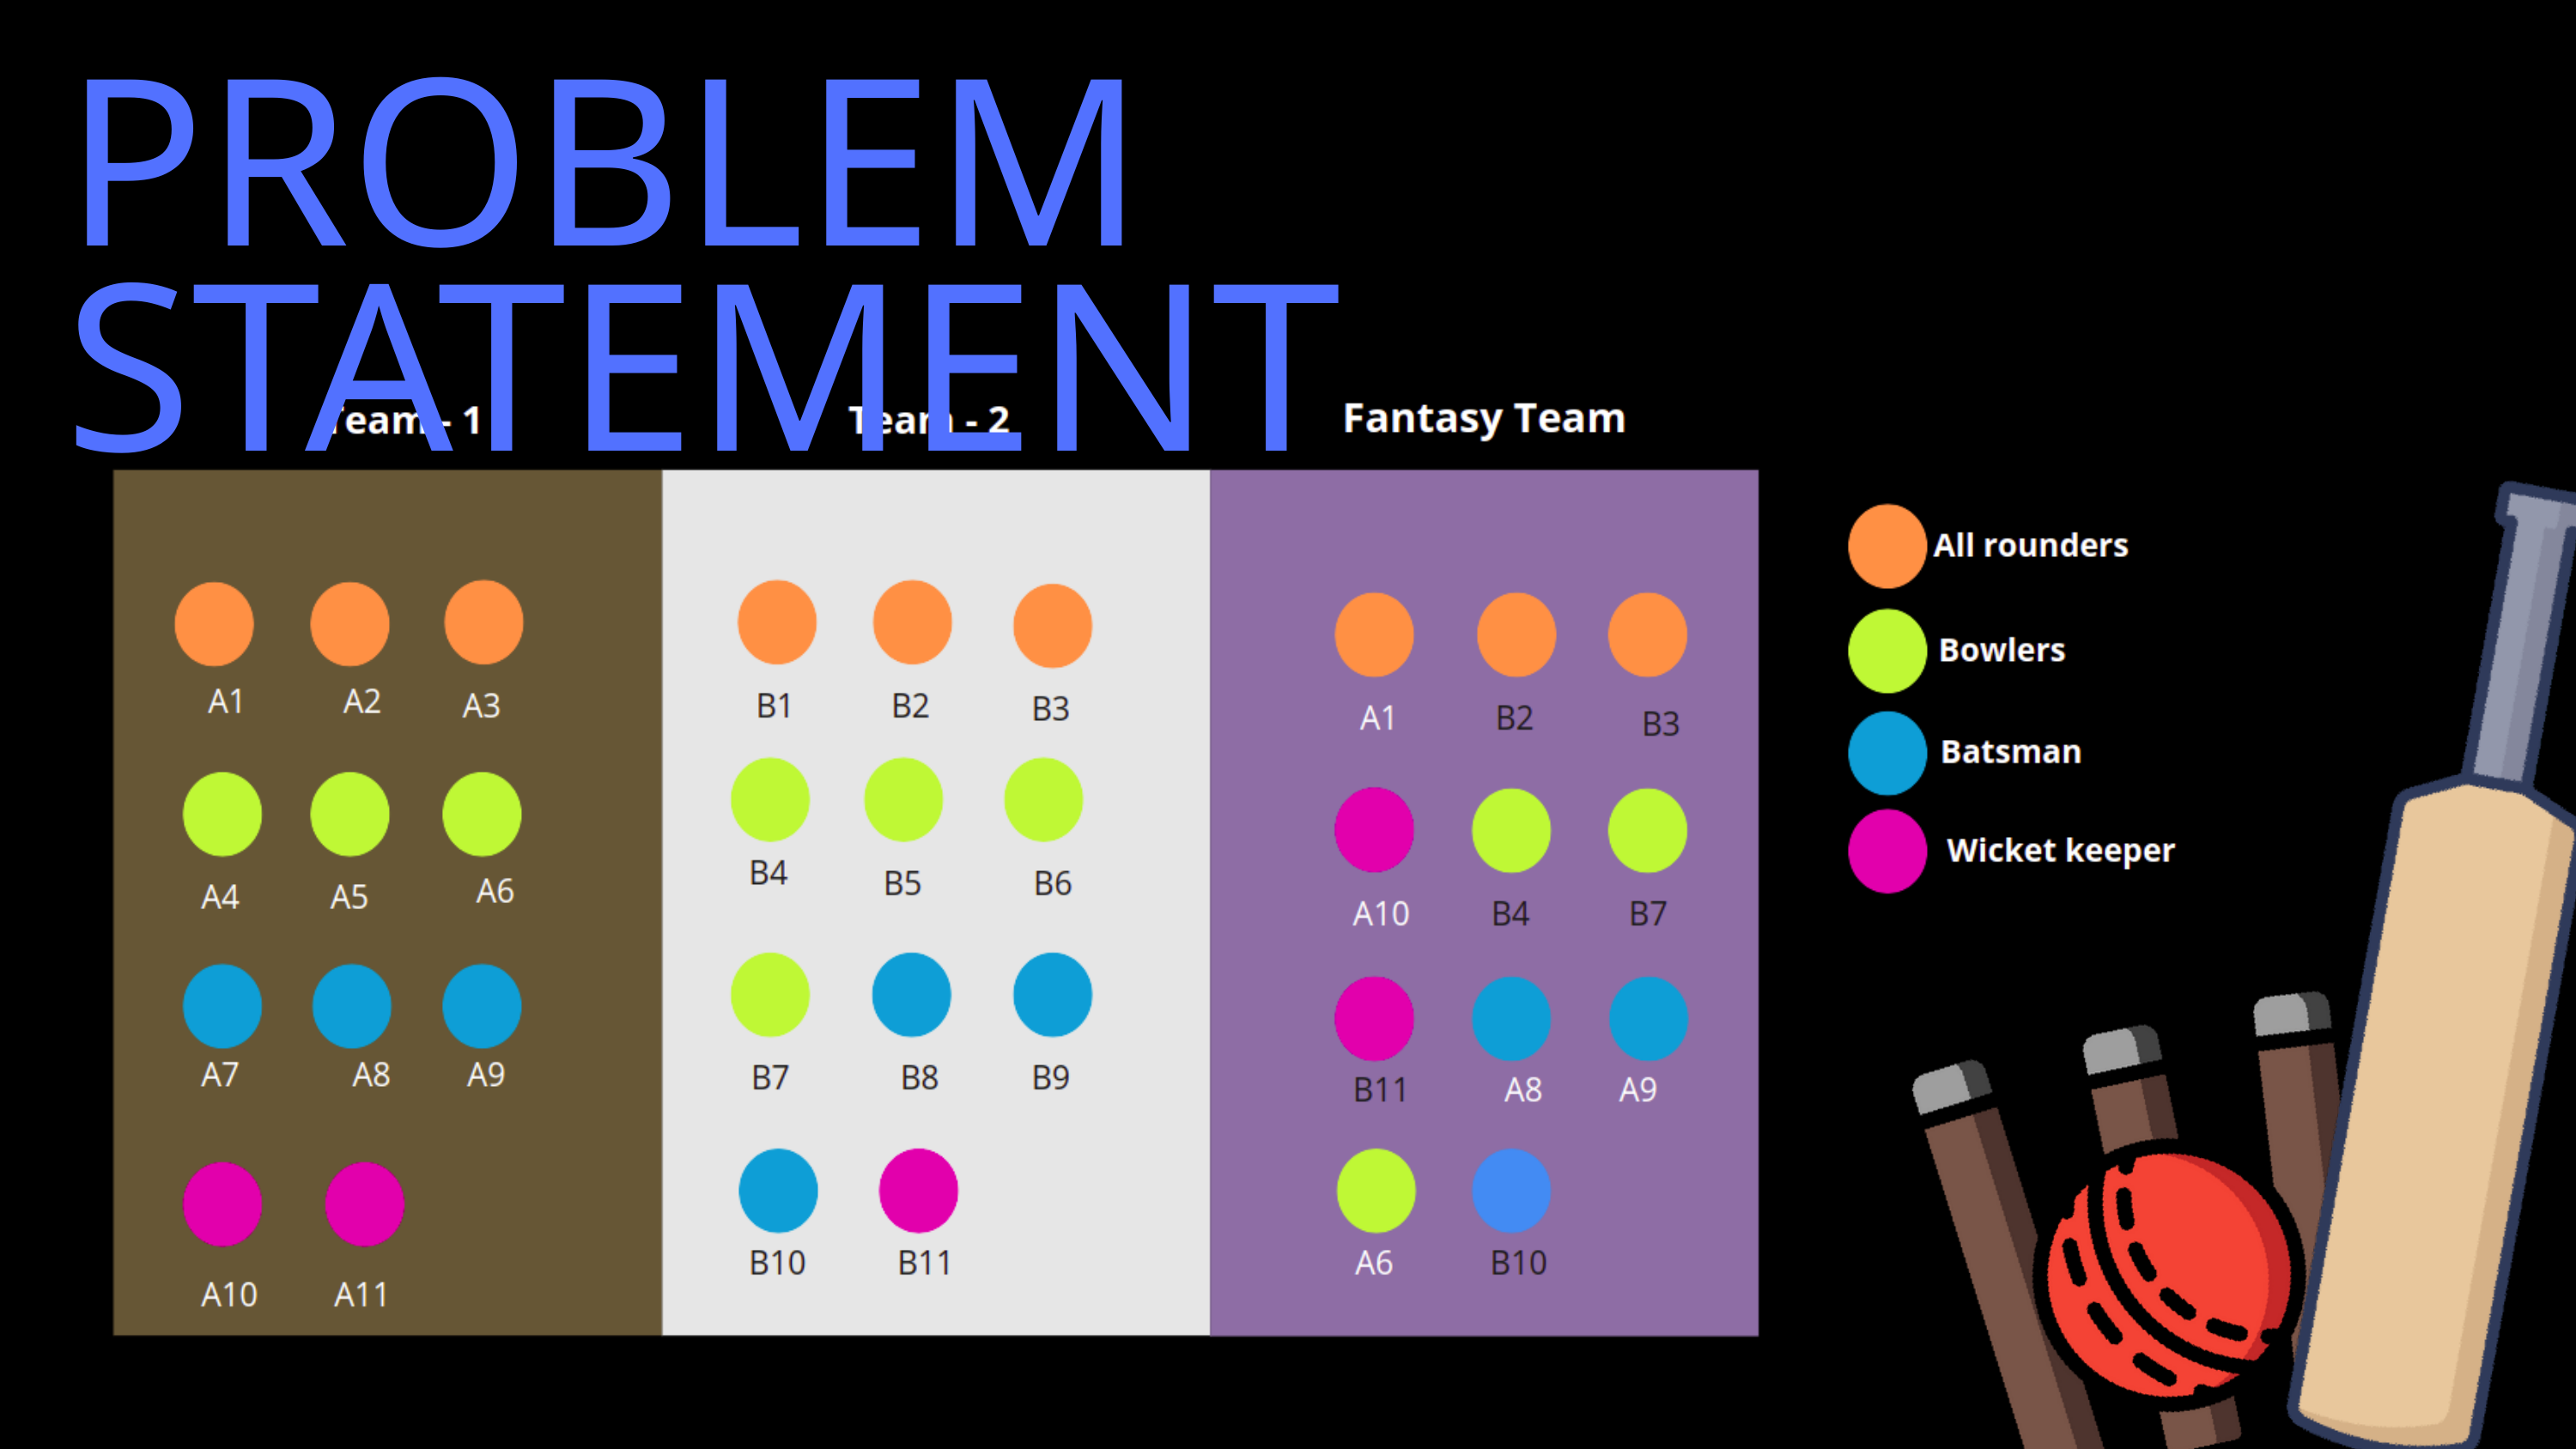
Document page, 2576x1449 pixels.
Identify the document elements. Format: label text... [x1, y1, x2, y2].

text_box PROBLEM STATEMENT [64, 86, 1891, 300]
picture [64, 300, 2576, 1449]
